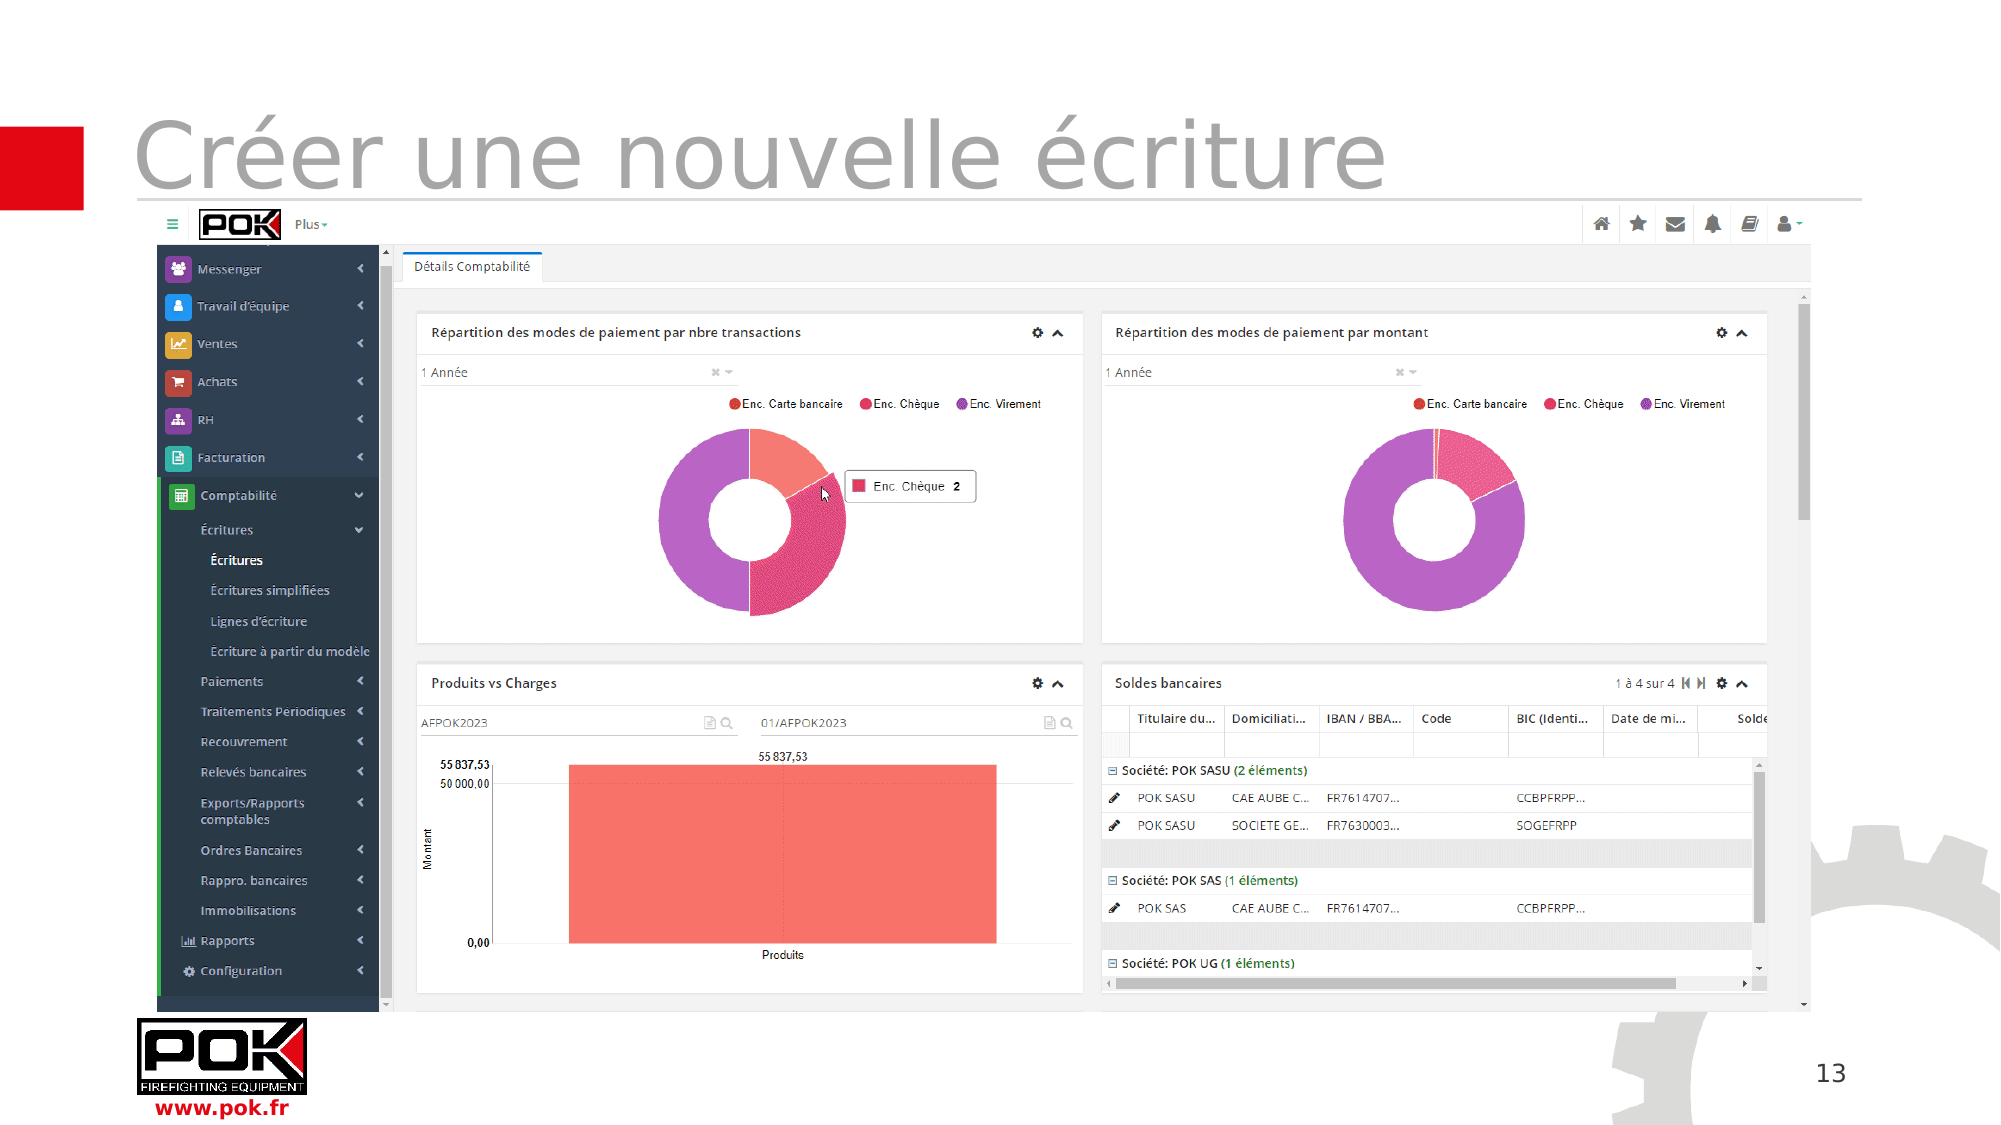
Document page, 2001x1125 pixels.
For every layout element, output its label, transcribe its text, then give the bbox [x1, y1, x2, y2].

slide_number 13 [1412, 1042, 1863, 1103]
picture [157, 205, 2000, 1125]
title Créer une nouvelle écriture [117, 91, 1843, 226]
picture [137, 1018, 307, 1095]
